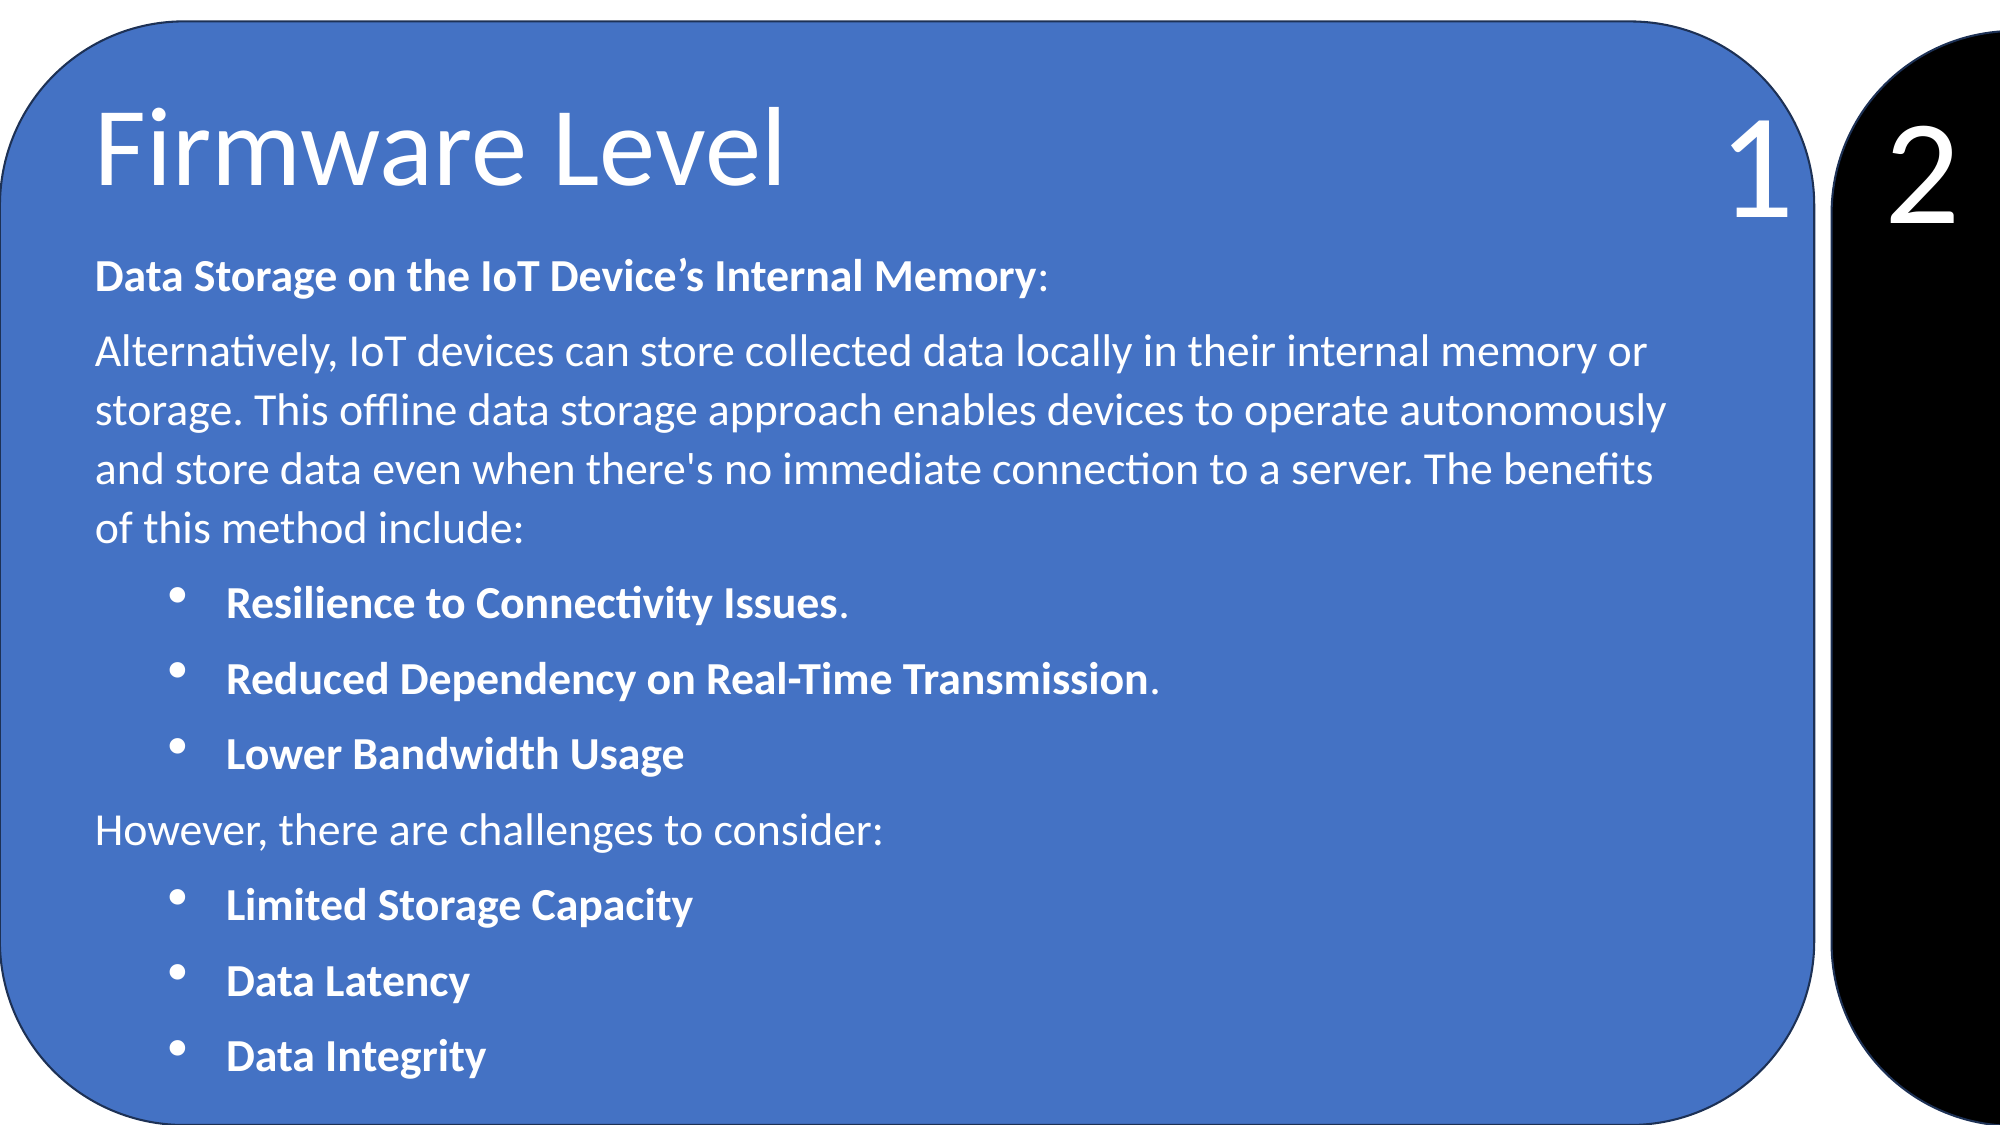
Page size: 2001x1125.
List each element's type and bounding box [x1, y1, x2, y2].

text_box [1831, 30, 2000, 1125]
text_box [0, 21, 1851, 1125]
